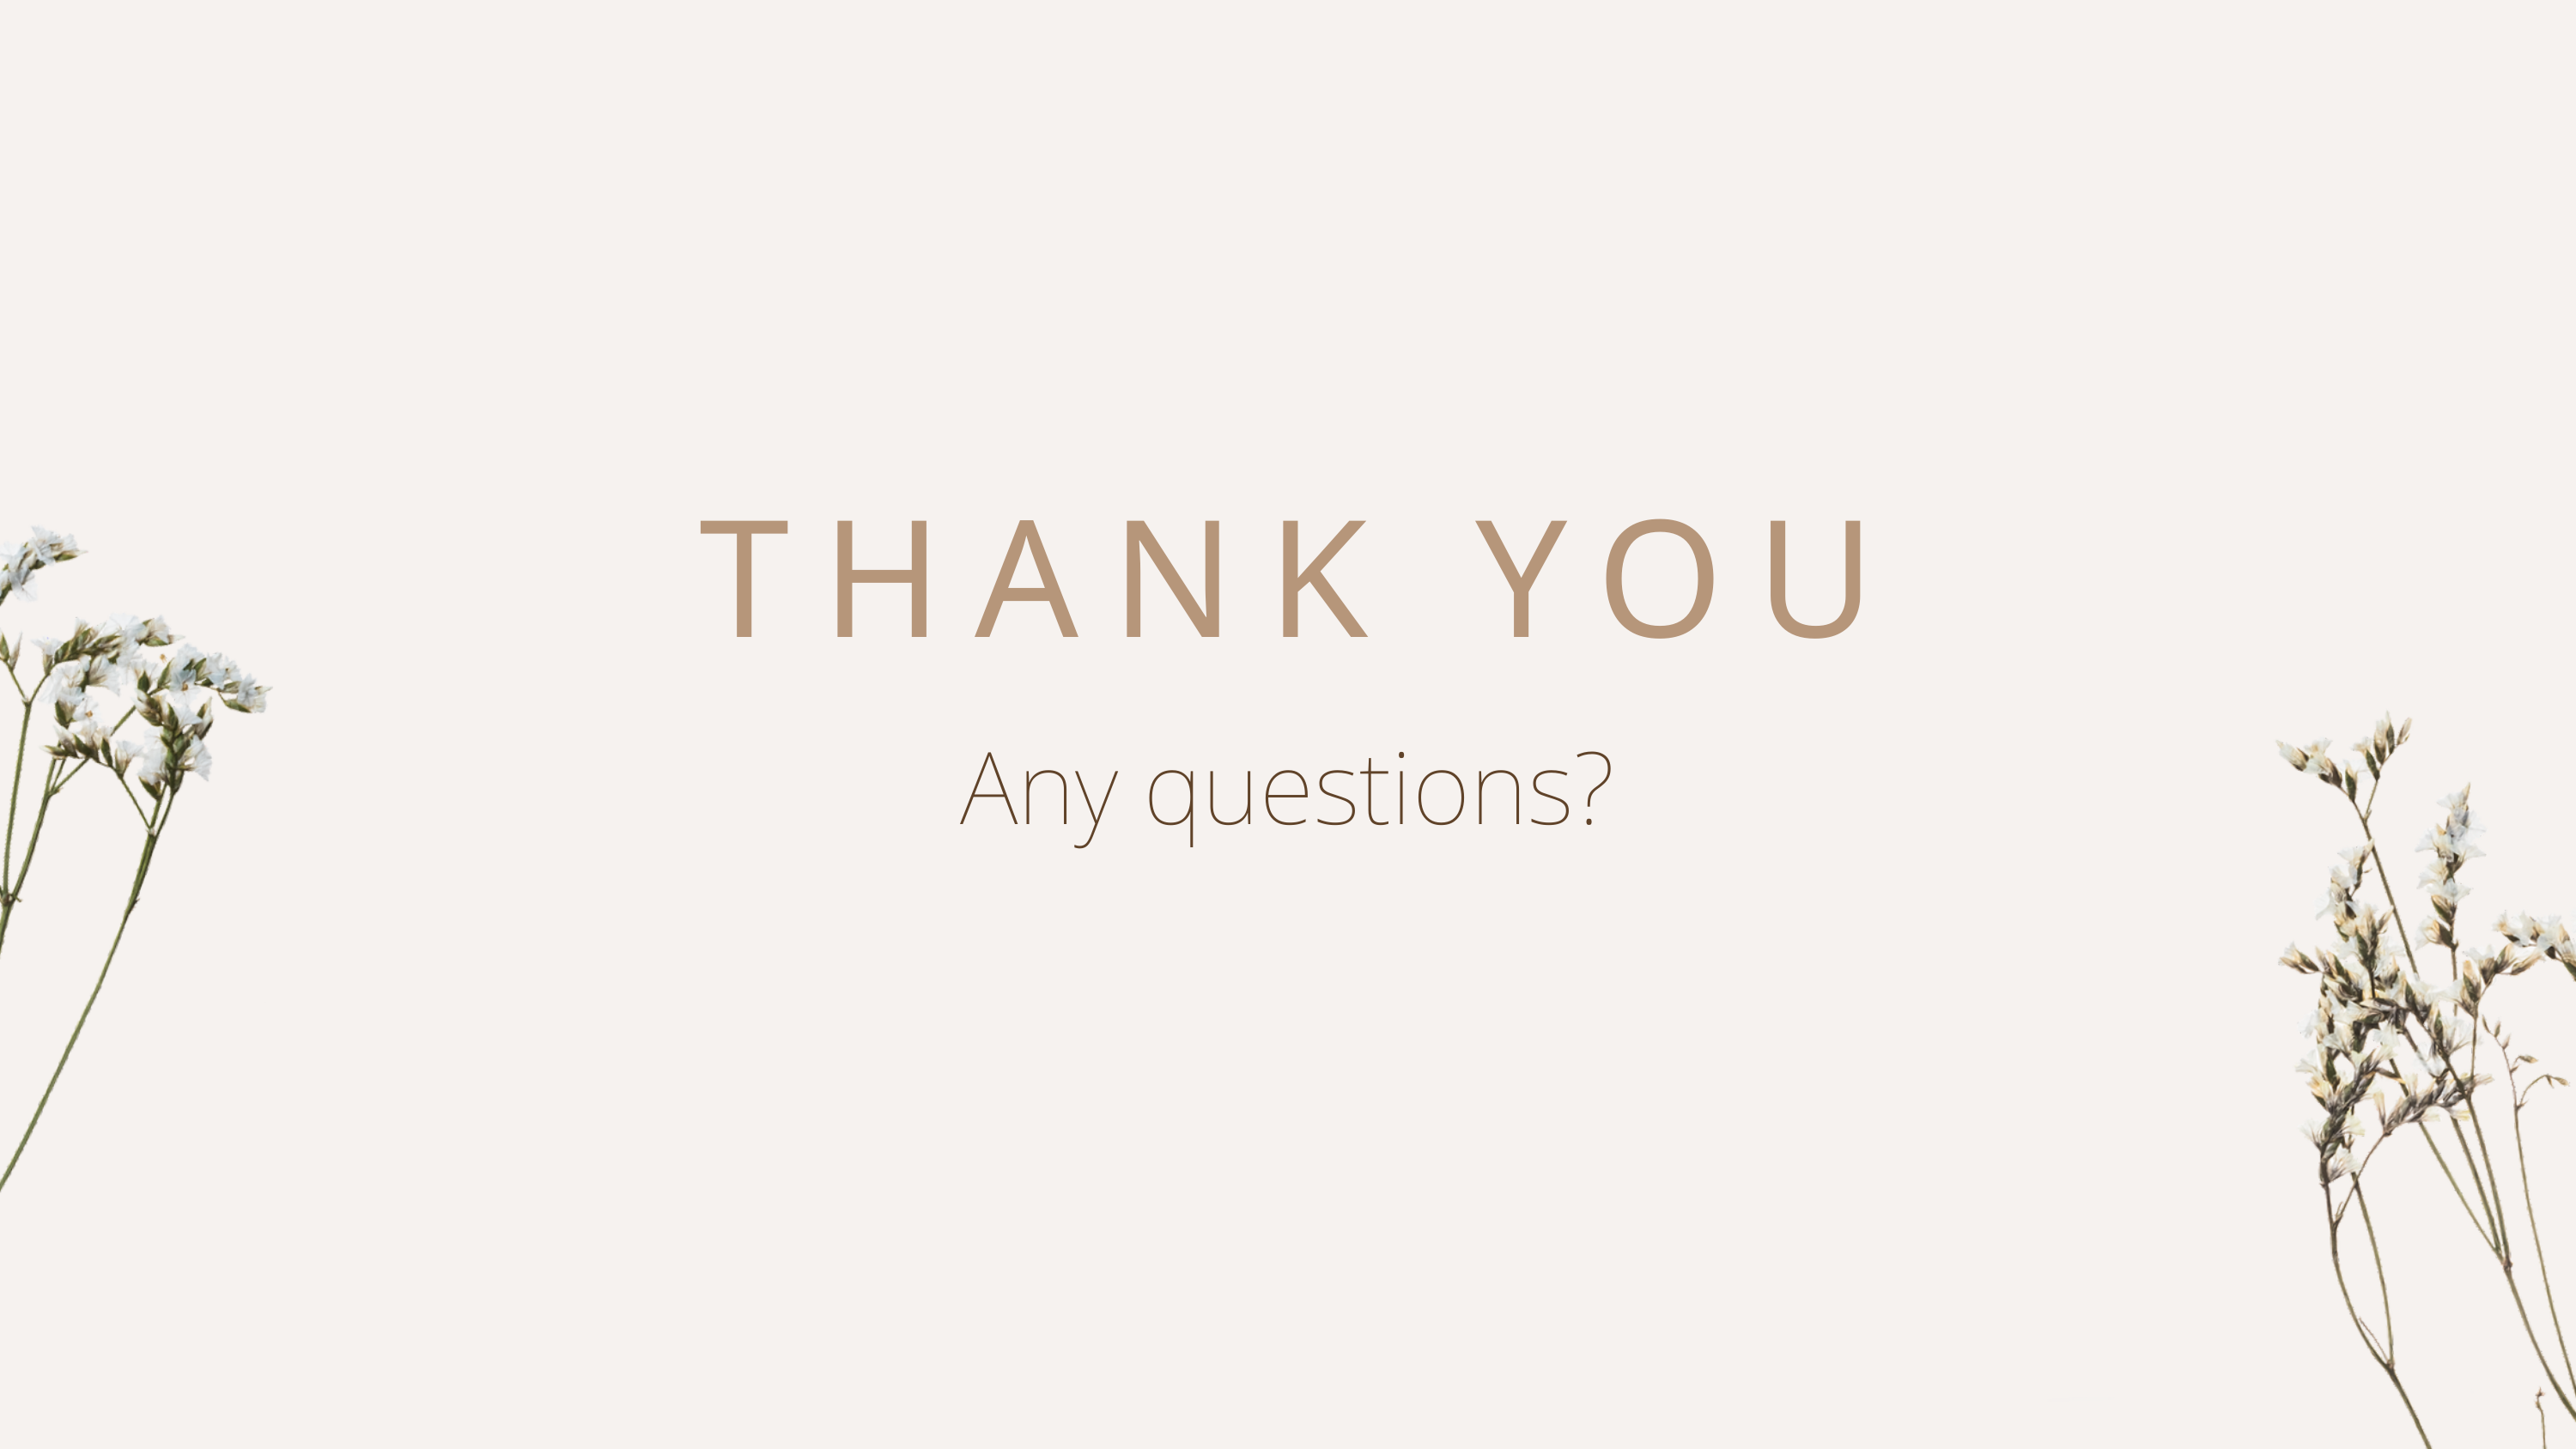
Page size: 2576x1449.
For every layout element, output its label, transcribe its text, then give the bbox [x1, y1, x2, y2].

picture [0, 491, 394, 1449]
picture [2014, 615, 2576, 1449]
text_box Any questions? [649, 744, 1927, 845]
text_box THANK YOU [649, 506, 1927, 670]
